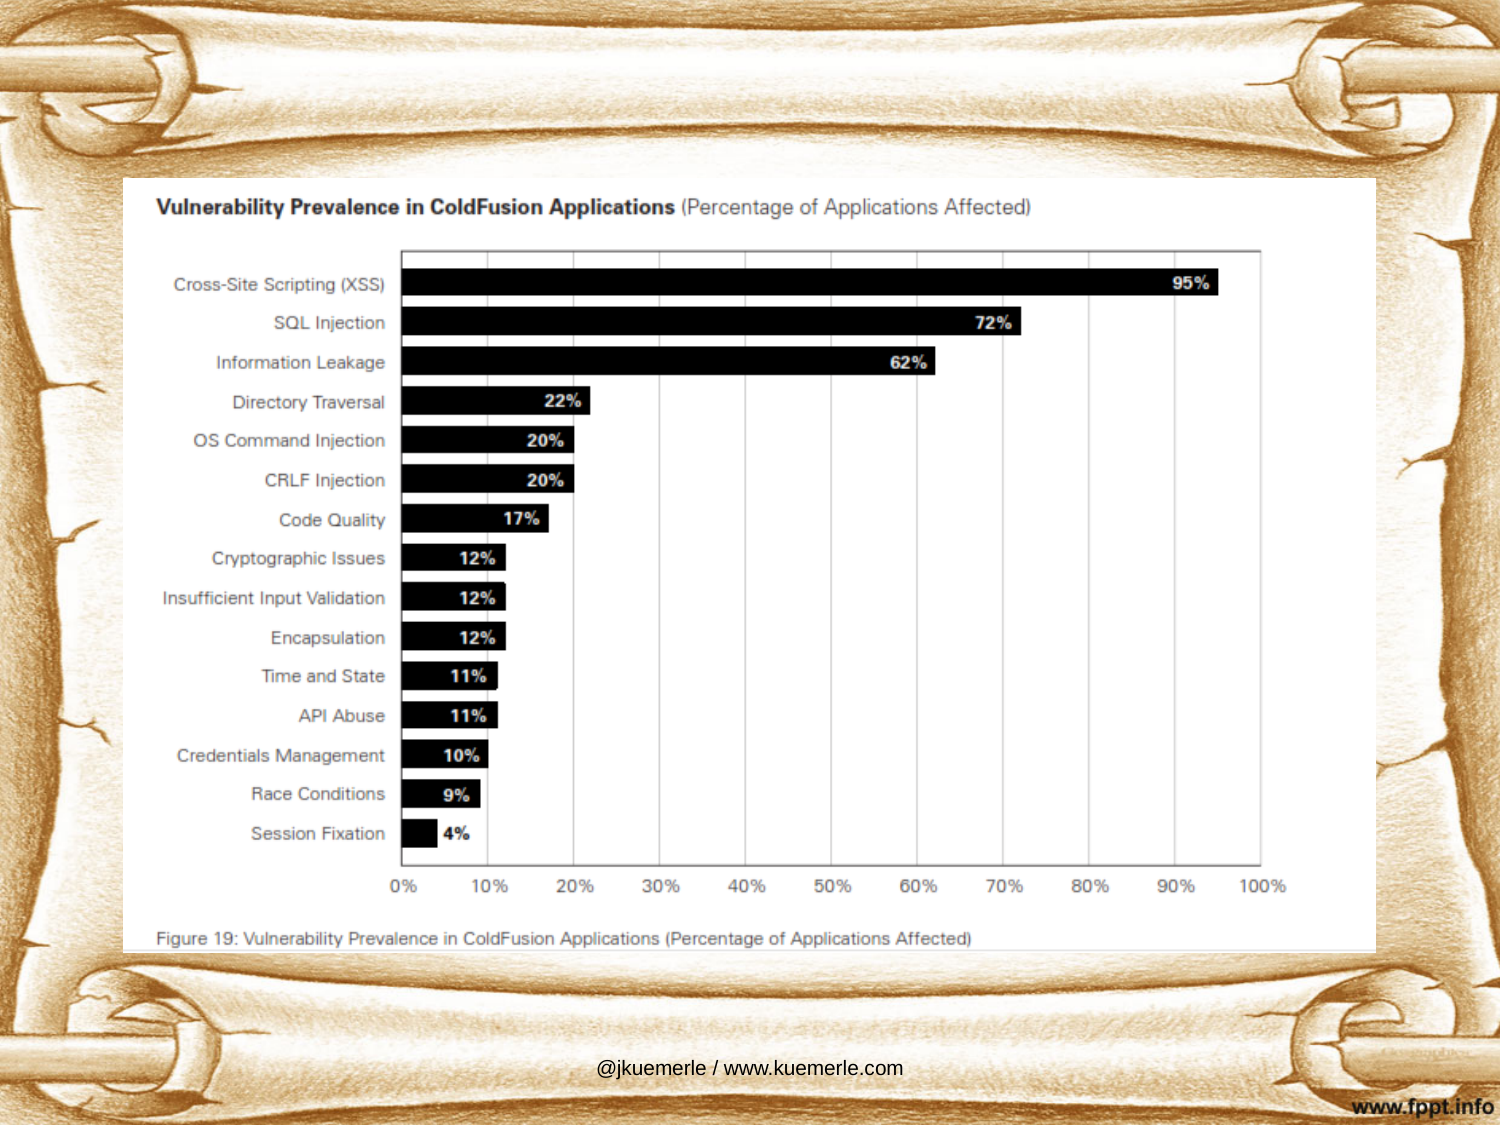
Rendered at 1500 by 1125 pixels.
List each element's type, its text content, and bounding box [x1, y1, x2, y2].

picture [0, 0, 1500, 1125]
footer @jkuemerle / www.kuemerle.com [512, 1046, 988, 1094]
